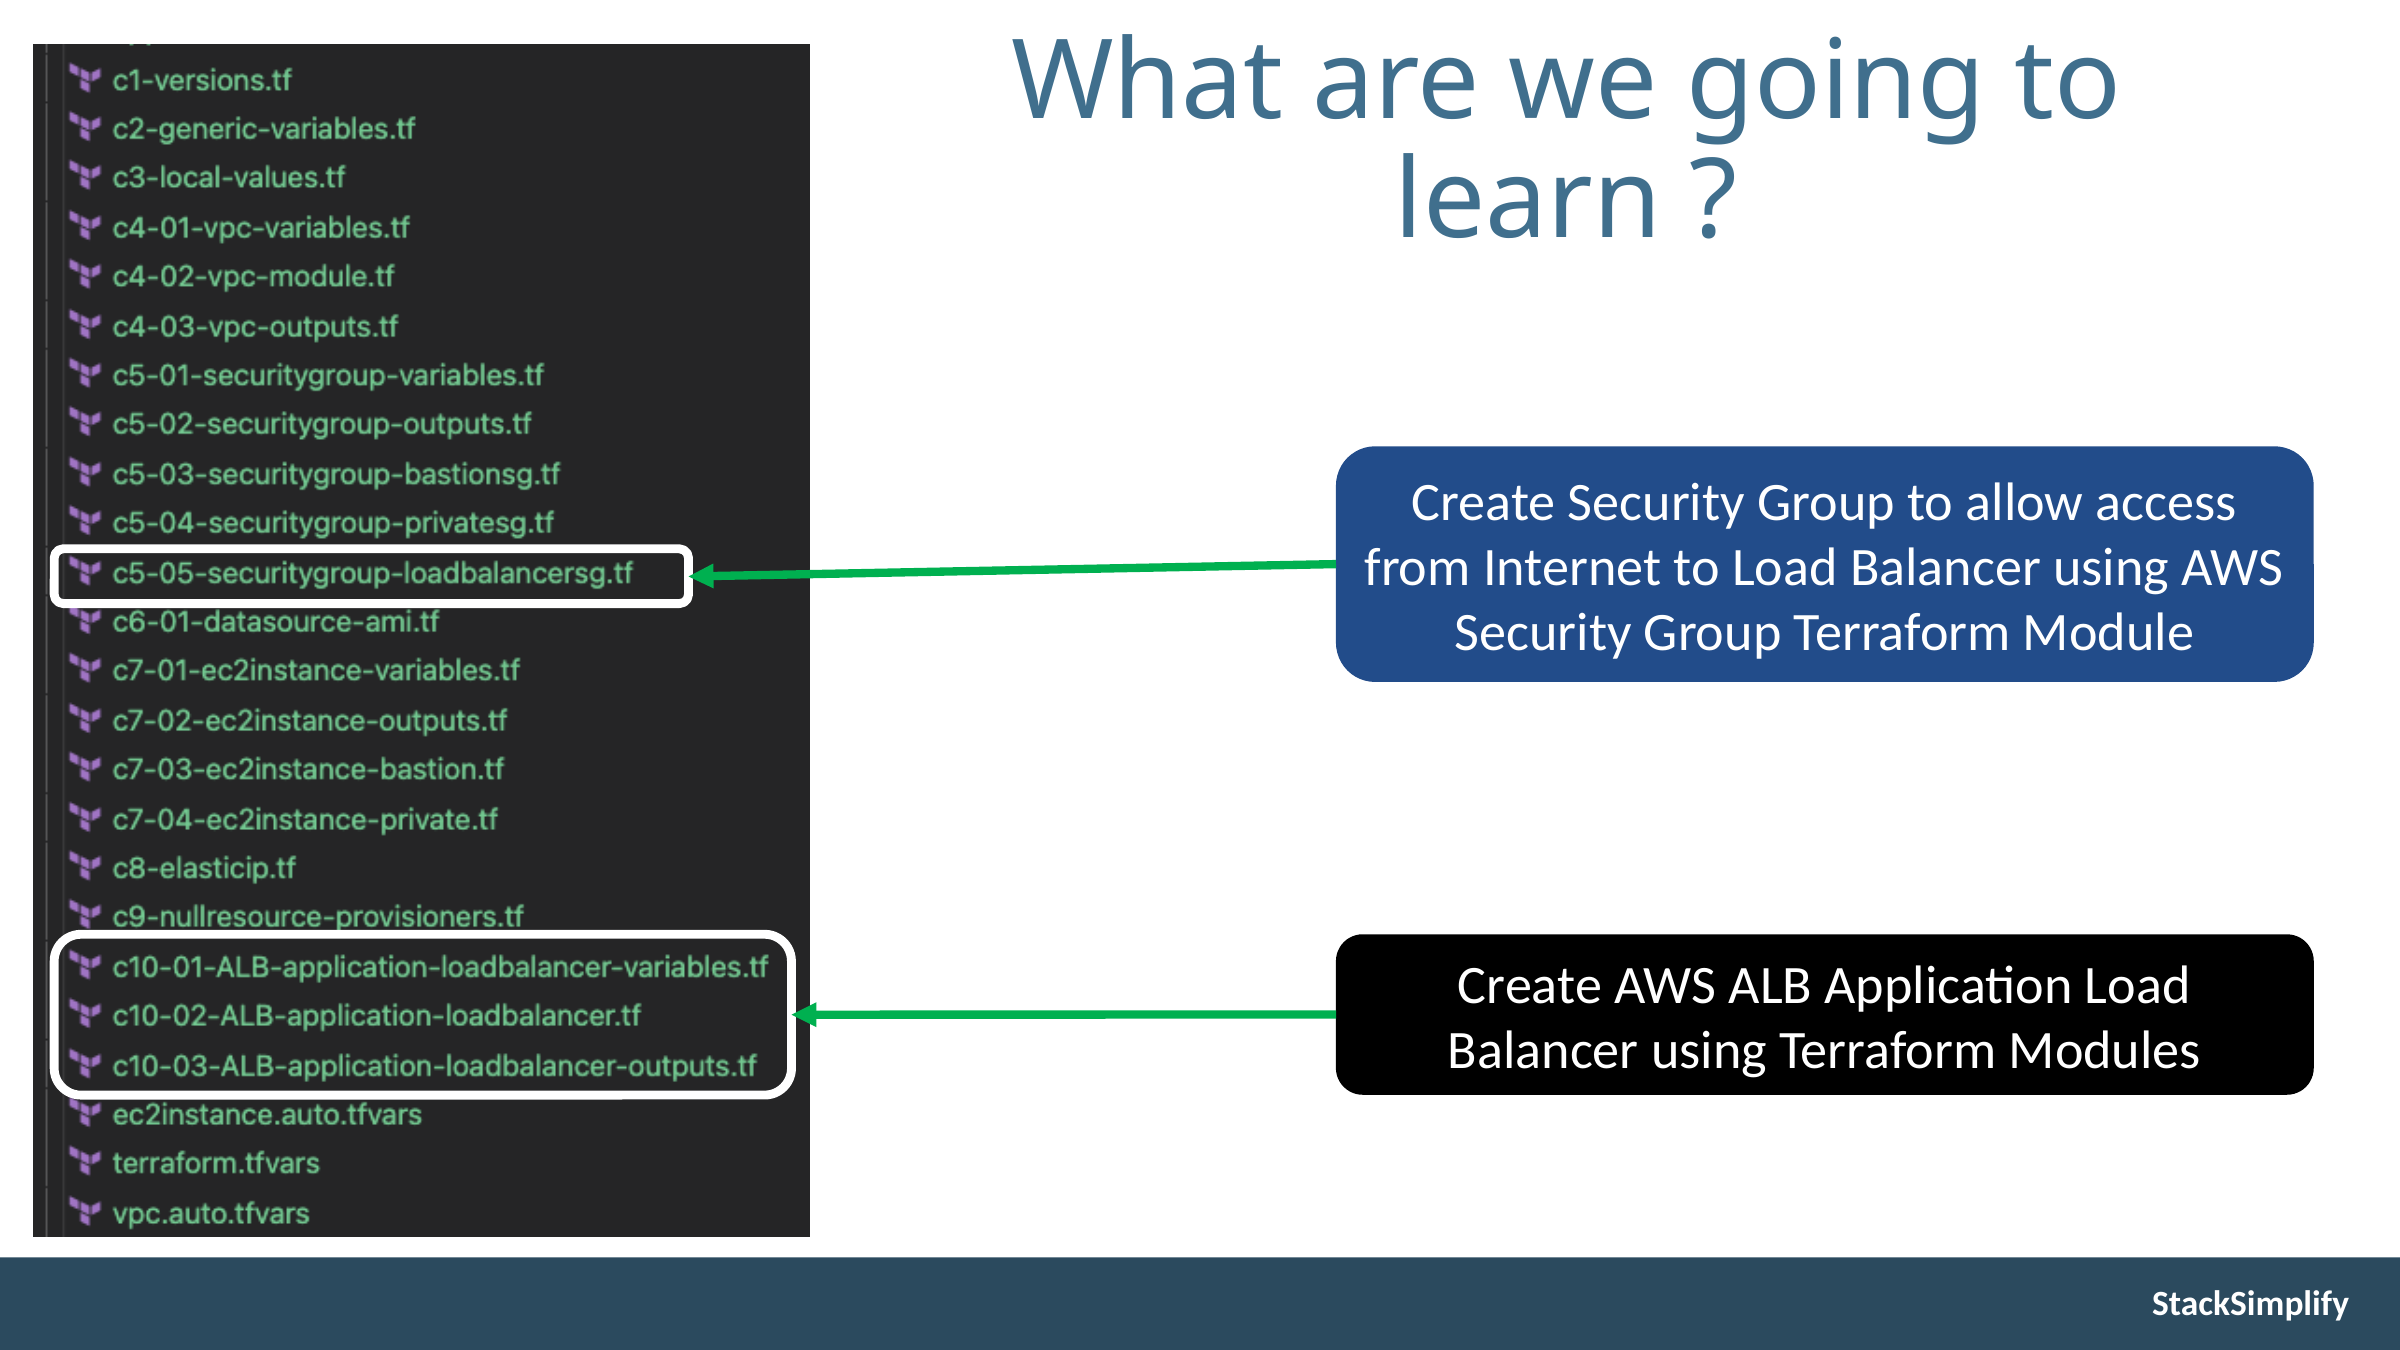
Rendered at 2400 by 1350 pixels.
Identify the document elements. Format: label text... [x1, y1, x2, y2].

title What are we going to learn ? [898, 44, 2235, 240]
text_box Create Security Group to allow access from Internet to Load Balancer using AWS Security Group Terraform Module [1333, 444, 2316, 685]
text_box Create AWS ALB Application Load Balancer using Terraform Modules [1333, 932, 2316, 1097]
picture [33, 44, 811, 1237]
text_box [688, 563, 1337, 577]
